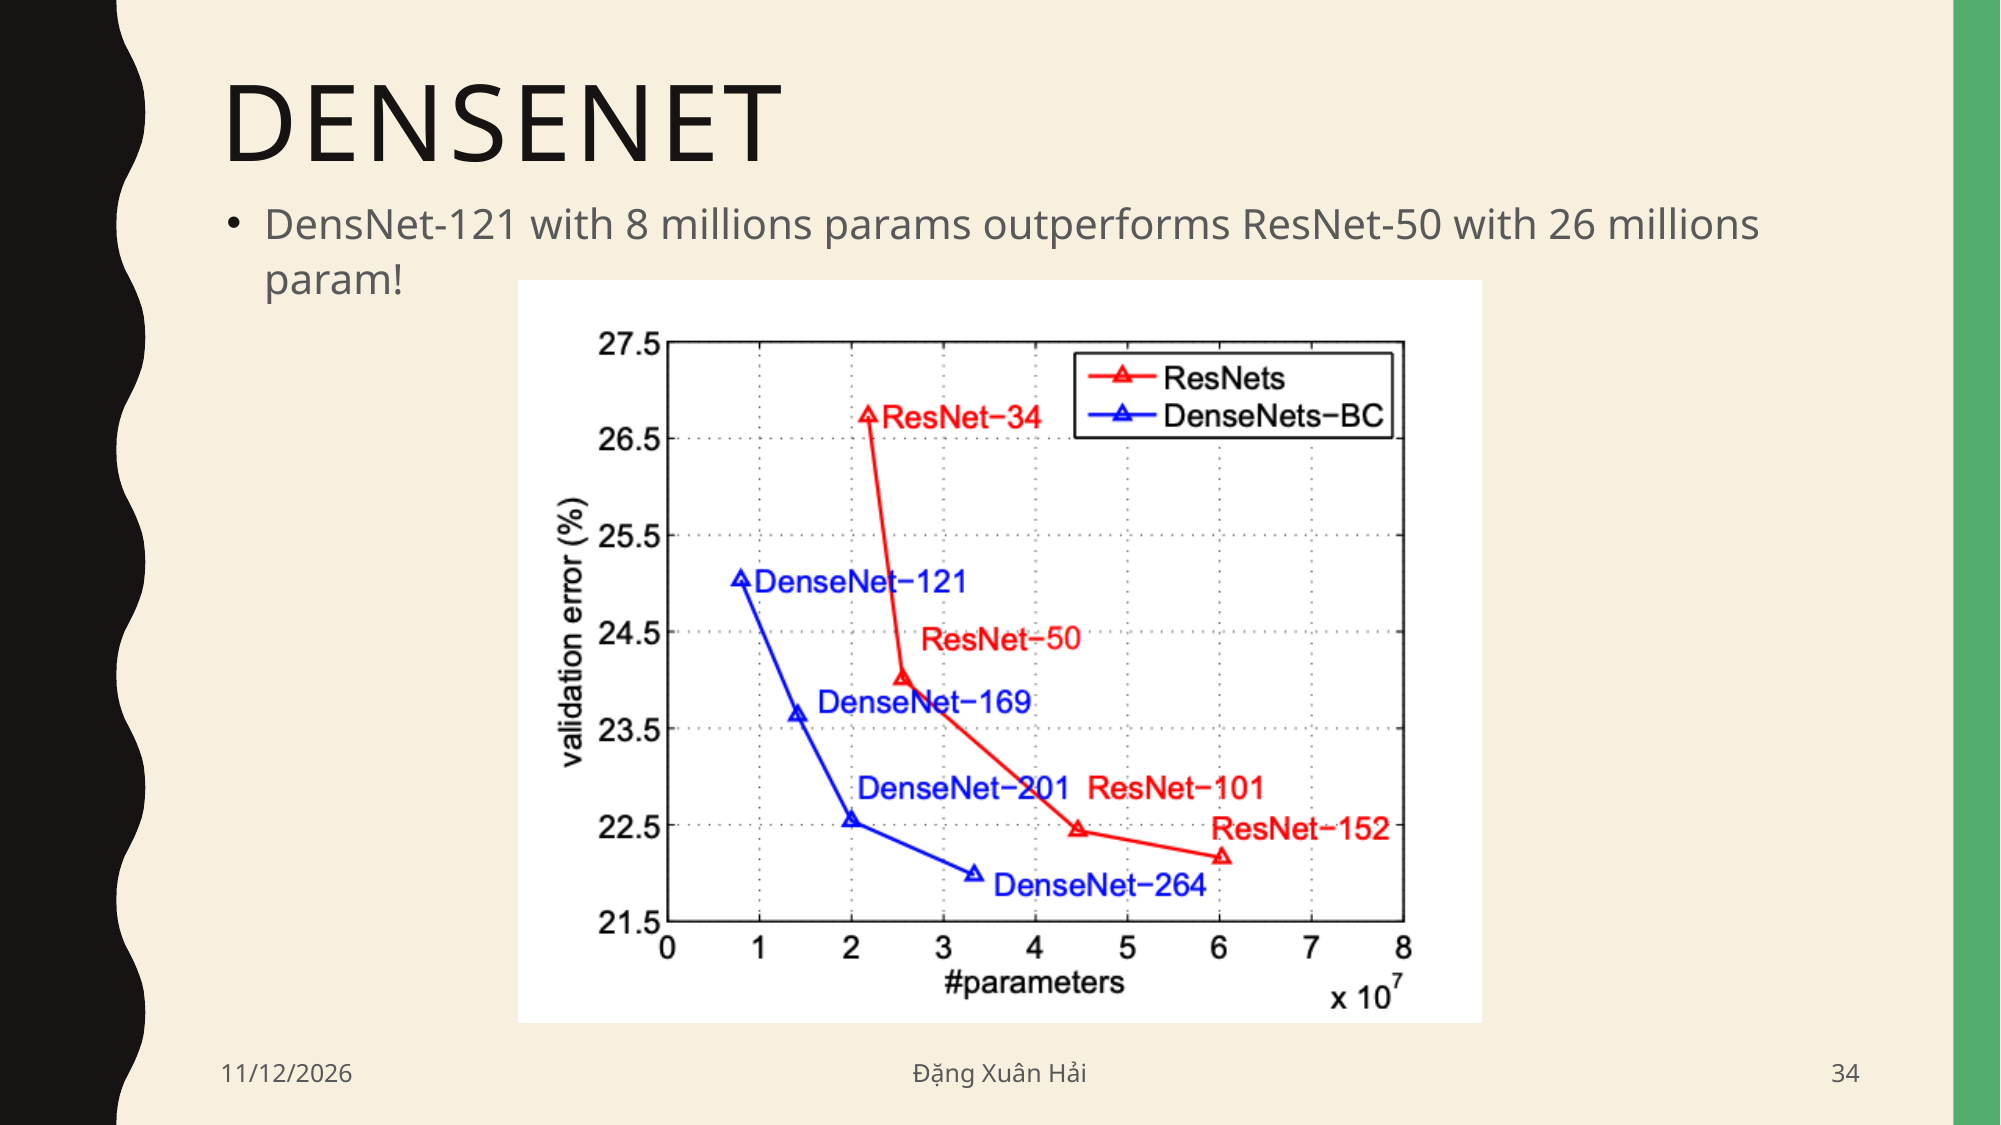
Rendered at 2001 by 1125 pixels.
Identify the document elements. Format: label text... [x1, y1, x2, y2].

footer Đặng Xuân Hải [662, 1045, 1338, 1103]
picture [518, 280, 1482, 1023]
list DensNet-121 with 8 millions params outperforms ResNet-50 with 26 millions param! [211, 185, 1882, 257]
slide_number 34 [1412, 1045, 1875, 1103]
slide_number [205, 1045, 588, 1103]
title DenseNet [205, 62, 1875, 308]
